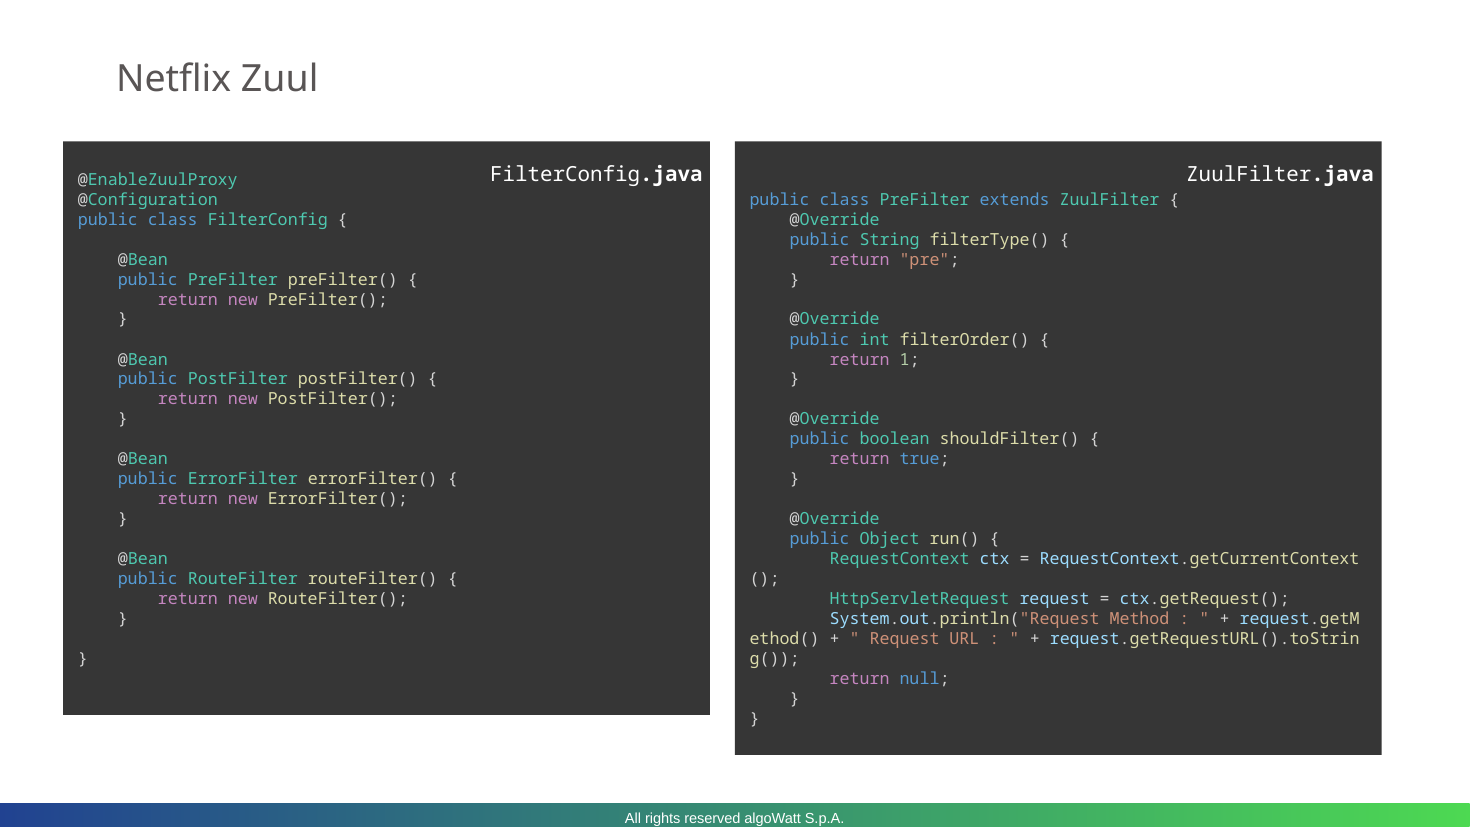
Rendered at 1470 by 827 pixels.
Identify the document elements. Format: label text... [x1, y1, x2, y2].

text_box ZuulFilter.java [1171, 152, 1389, 193]
text_box @EnableZuulProxy @Configuration public class FilterConfig { @Bean public PreFilter preFilter() { return new PreFilter(); } @Bean public PostFilter postFilter() { return new PostFilter(); } @Bean public ErrorFilter errorFilter() { return new ErrorFilter(); } @Bean public RouteFilter routeFilter() { return new RouteFilter(); } } [63, 141, 710, 715]
text_box public class PreFilter extends ZuulFilter { @Override public String filterType() { return "pre"; } @Override public int filterOrder() { return 1; } @Override public boolean shouldFilter() { return true; } @Override public Object run() { RequestContext ctx = RequestContext.getCurrentContext(); HttpServletRequest request = ctx.getRequest(); System.out.println("Request Method : " + request.getMethod() + " Request URL : " + request.getRequestURL().toString()); return null; } } [734, 141, 1382, 755]
title Netflix Zuul [101, 43, 1369, 109]
text_box FilterConfig.java [475, 152, 718, 193]
footer All rights reserved algoWatt S.p.A. [486, 795, 983, 827]
